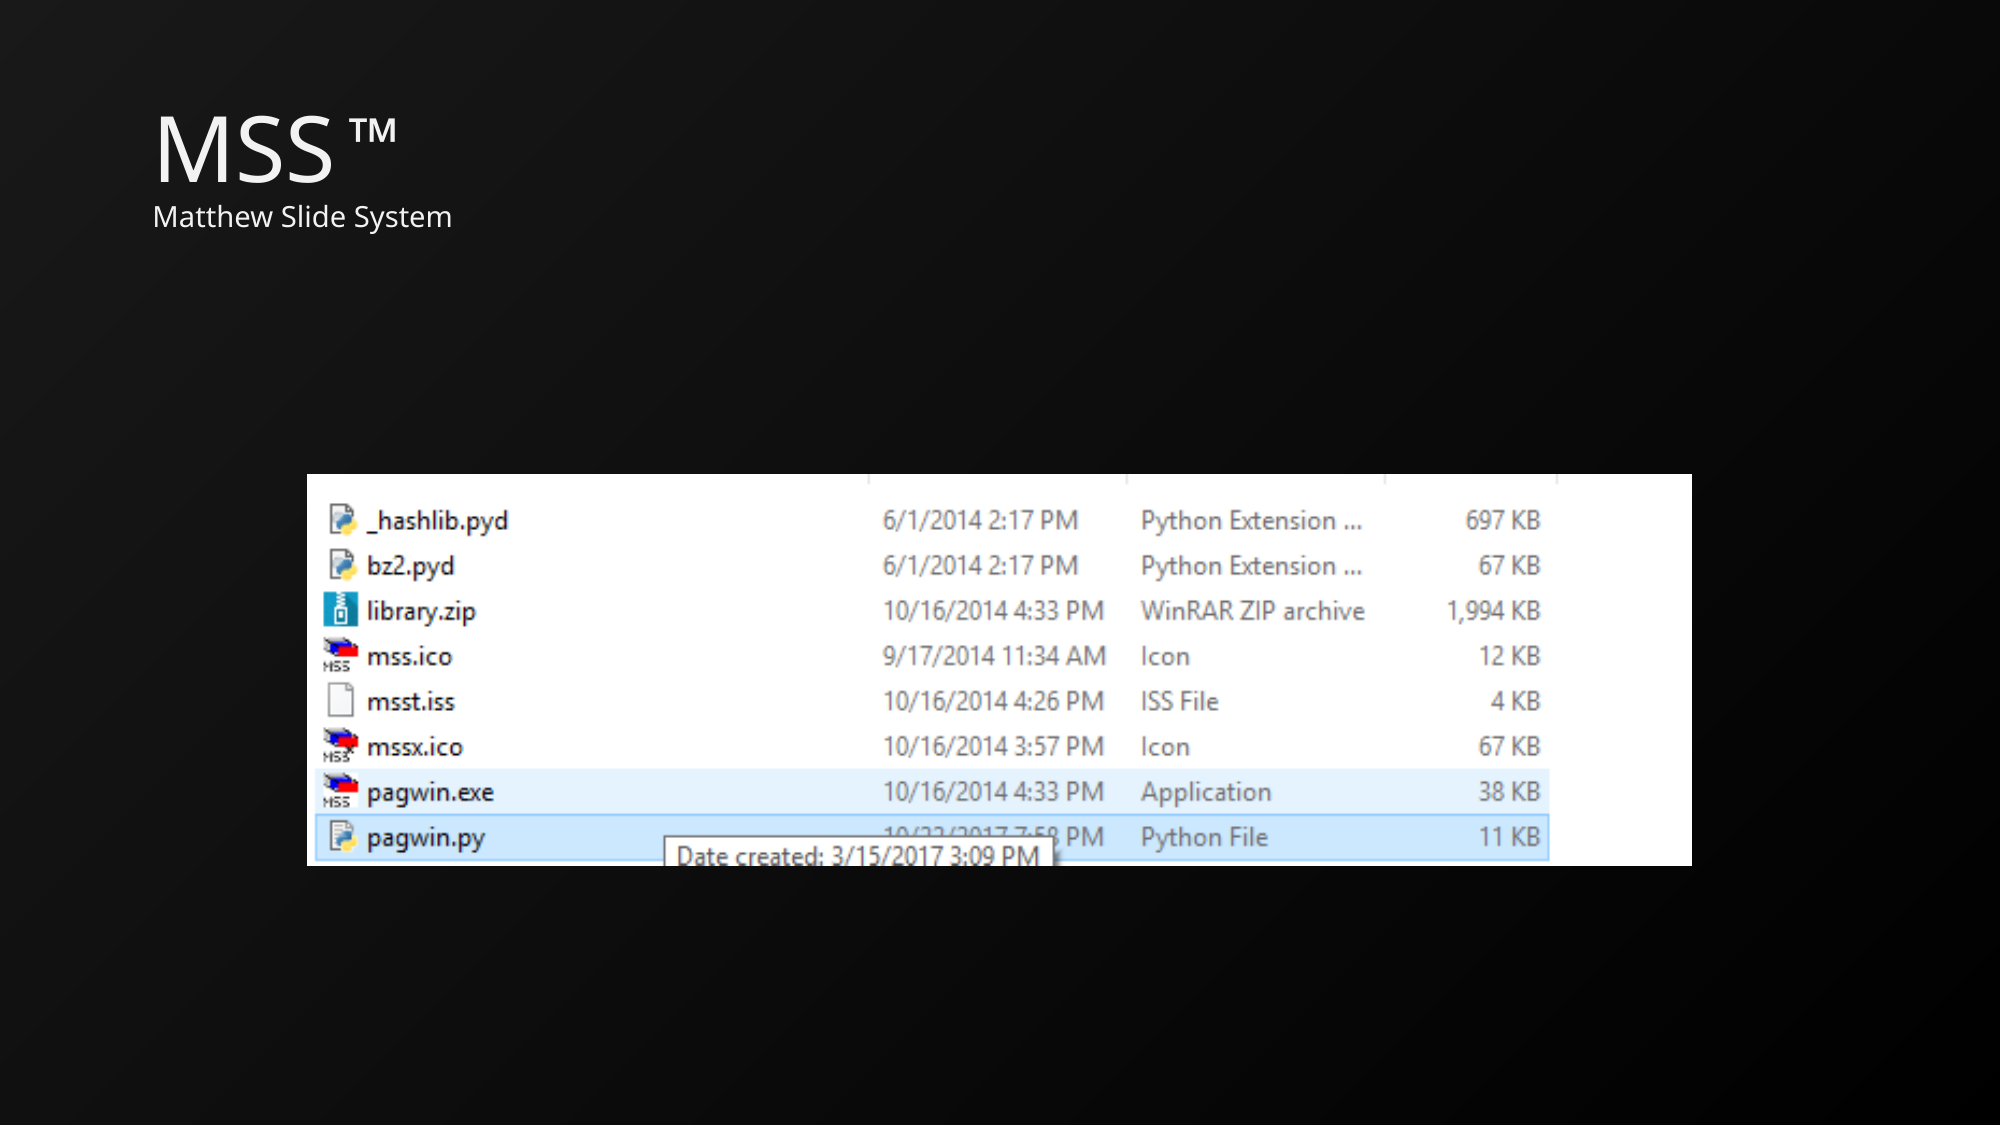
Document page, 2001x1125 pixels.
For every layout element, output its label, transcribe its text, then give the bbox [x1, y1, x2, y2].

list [307, 474, 1693, 866]
text_box ™ [333, 92, 519, 188]
title MSS Matthew Slide System [137, 59, 1863, 278]
